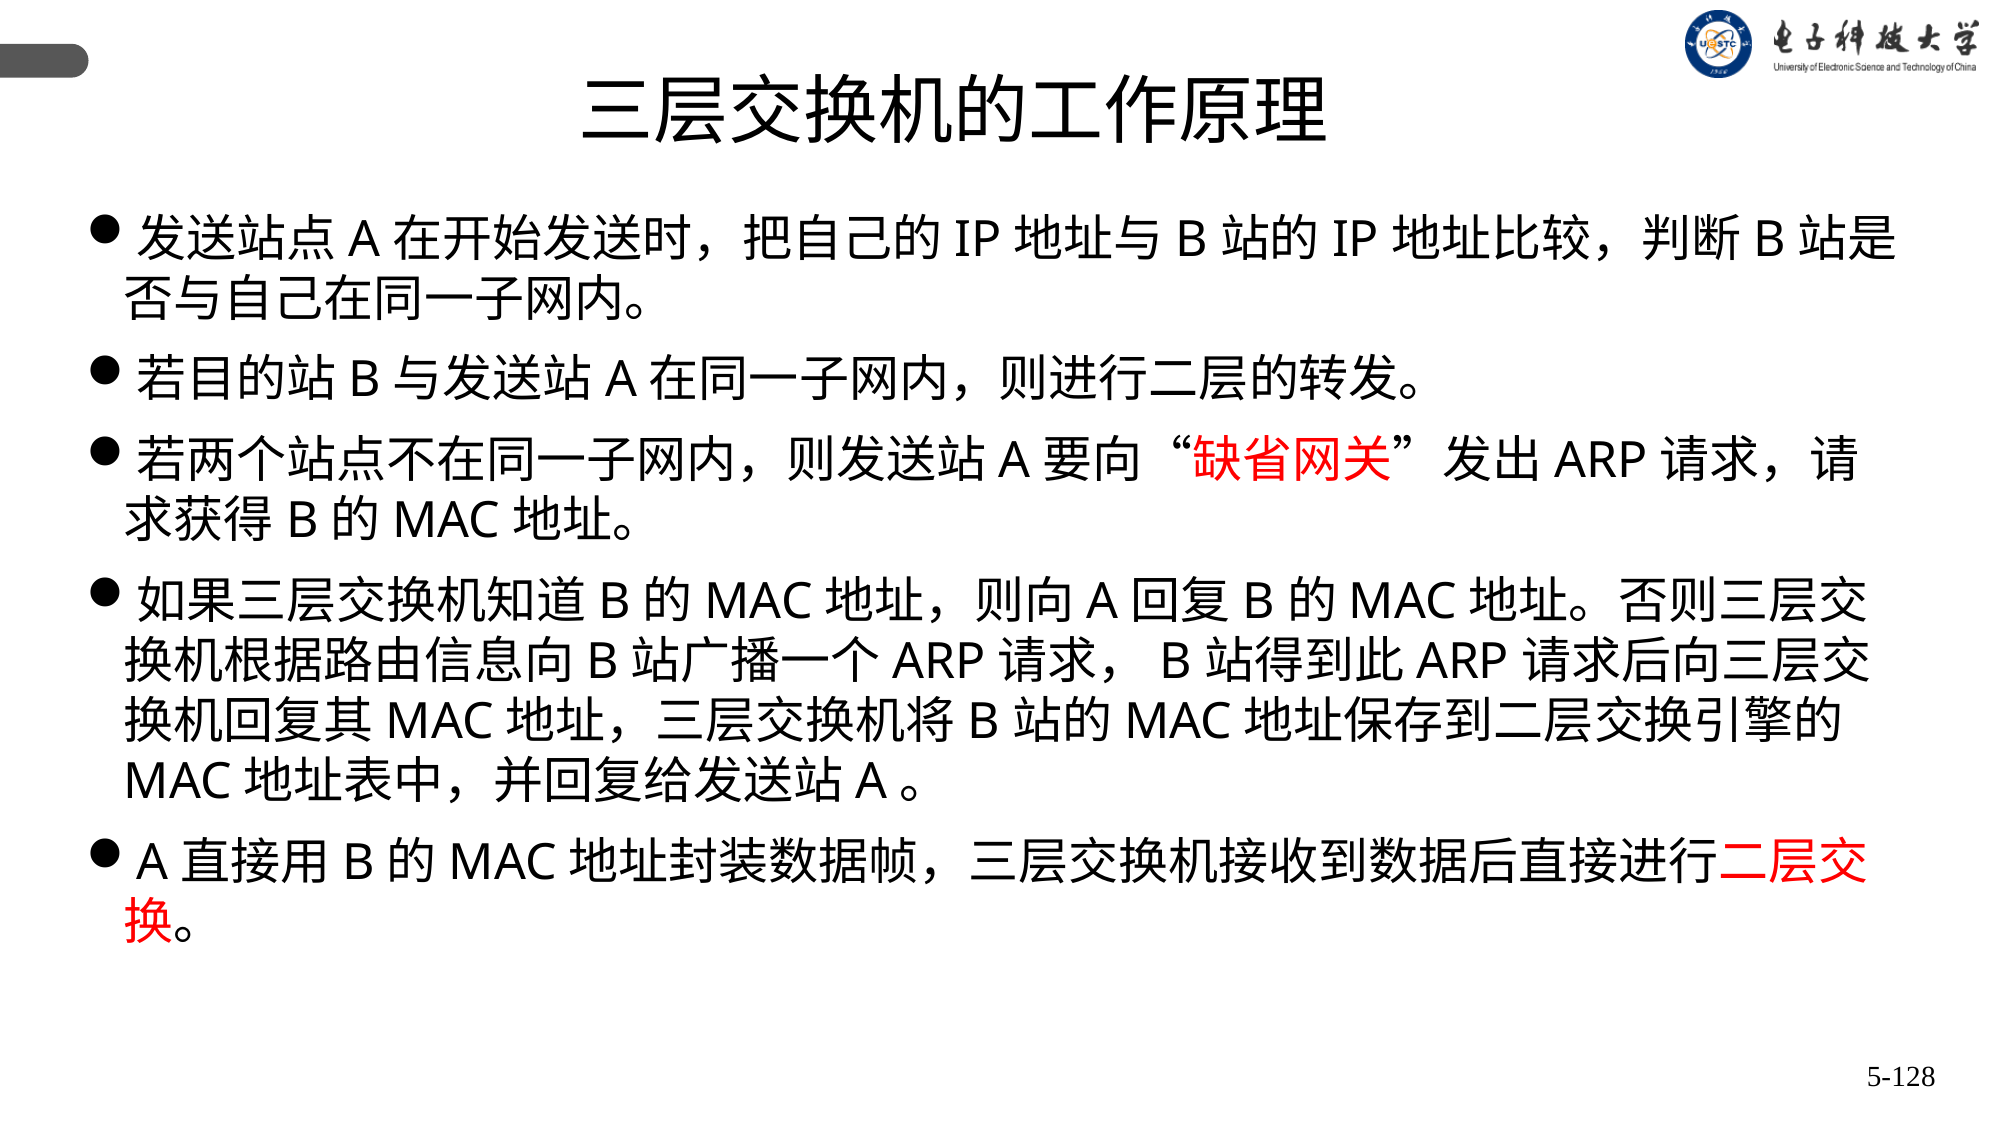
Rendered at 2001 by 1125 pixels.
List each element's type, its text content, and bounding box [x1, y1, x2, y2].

list 发送站点A在开始发送时，把自己的IP地址与B站的IP地址比较，判断B站是否与自己在同一子网内。 若目的站B与发送站A在同一子网内，则进行二层的转发。 若两个站点不在同一子网内，则发送站A要向“缺省网关”发出ARP请求，请求获得B的MAC地址。 如果三层交换机知道B的MAC地址，则向A回复B的MAC地址。否则三层交换机根据路由信息向B站广播一个ARP请求，B站得到此ARP请求后向三层交换机回复其MAC地址，三层交换机将B站的MAC地址保存到二层交换引擎的MAC地址表中，并回复给发送站A。 A直接用B的MAC地址封装数据帧，三层交换机接收到数据后直接进行二层交换。 [71, 198, 1924, 984]
title 三层交换机的工作原理 [103, 65, 1804, 198]
picture [1685, 10, 1979, 78]
slide_number 5- [1852, 1050, 2000, 1125]
